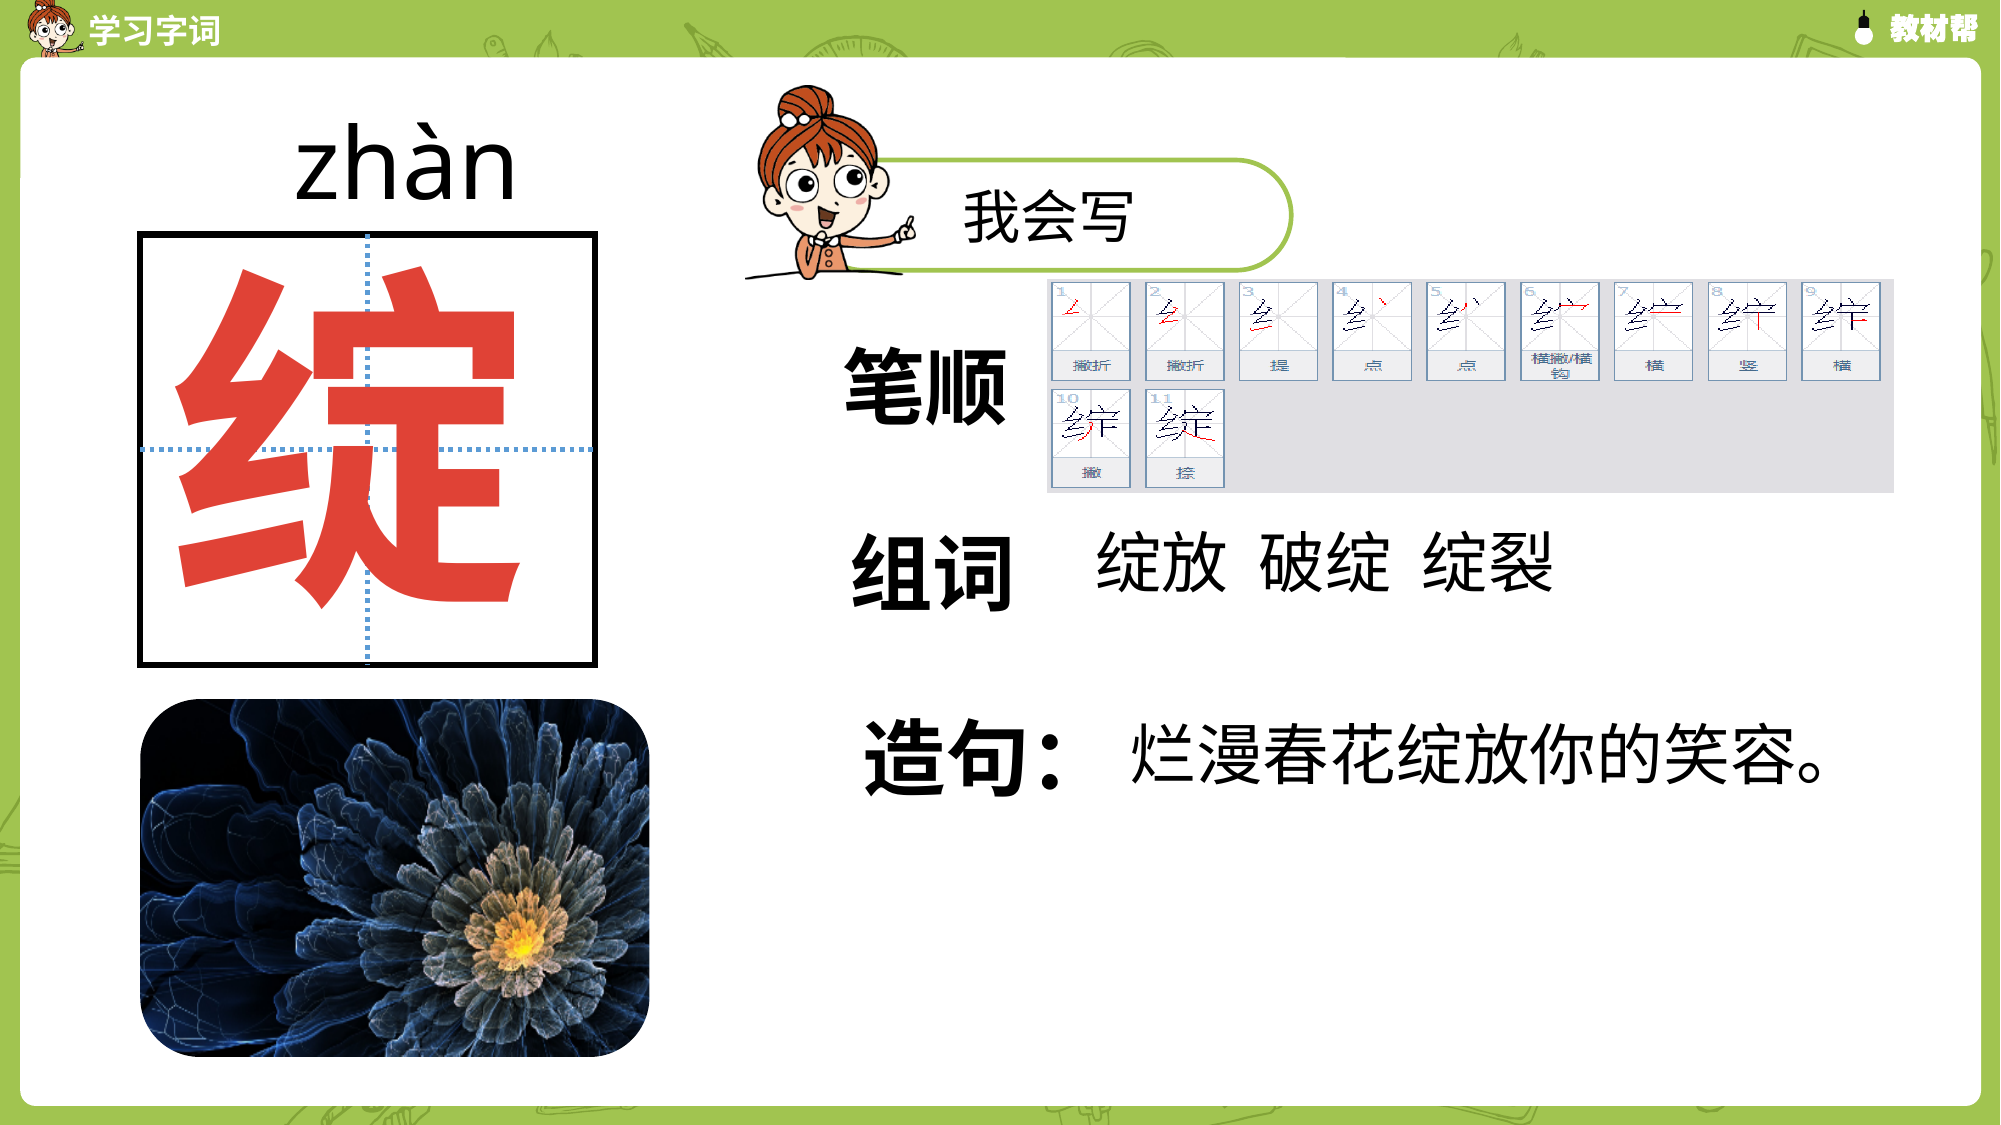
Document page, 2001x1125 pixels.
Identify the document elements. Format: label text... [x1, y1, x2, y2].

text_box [140, 234, 596, 666]
picture [140, 699, 650, 1057]
picture [23, 0, 84, 63]
picture [1047, 279, 1894, 493]
text_box zhàn [279, 92, 546, 228]
text_box 造句： [847, 699, 1238, 814]
text_box 绽 [153, 207, 701, 655]
text_box 我会写 [916, 159, 1293, 272]
text_box 烂漫春花绽放你的笑容。 [1114, 705, 1960, 801]
text_box 绽放 破绽 绽裂 [1080, 513, 1895, 609]
picture [745, 85, 916, 280]
text_box 组词 [835, 513, 1043, 629]
text_box 笔顺 [828, 328, 1036, 444]
